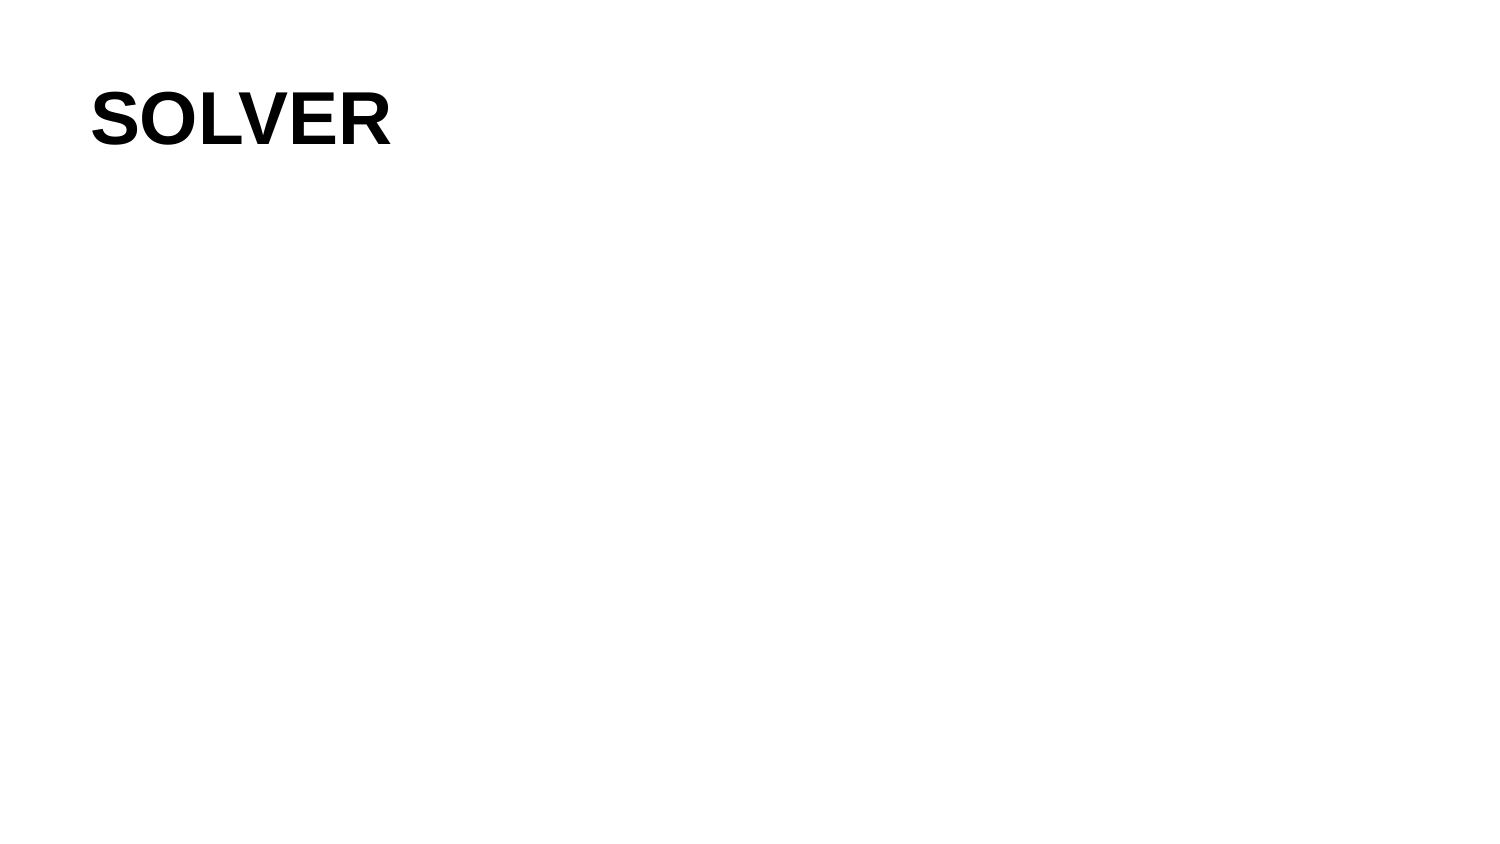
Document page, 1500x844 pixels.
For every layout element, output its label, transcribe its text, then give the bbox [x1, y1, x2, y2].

title SOLVER [75, 33, 1425, 175]
